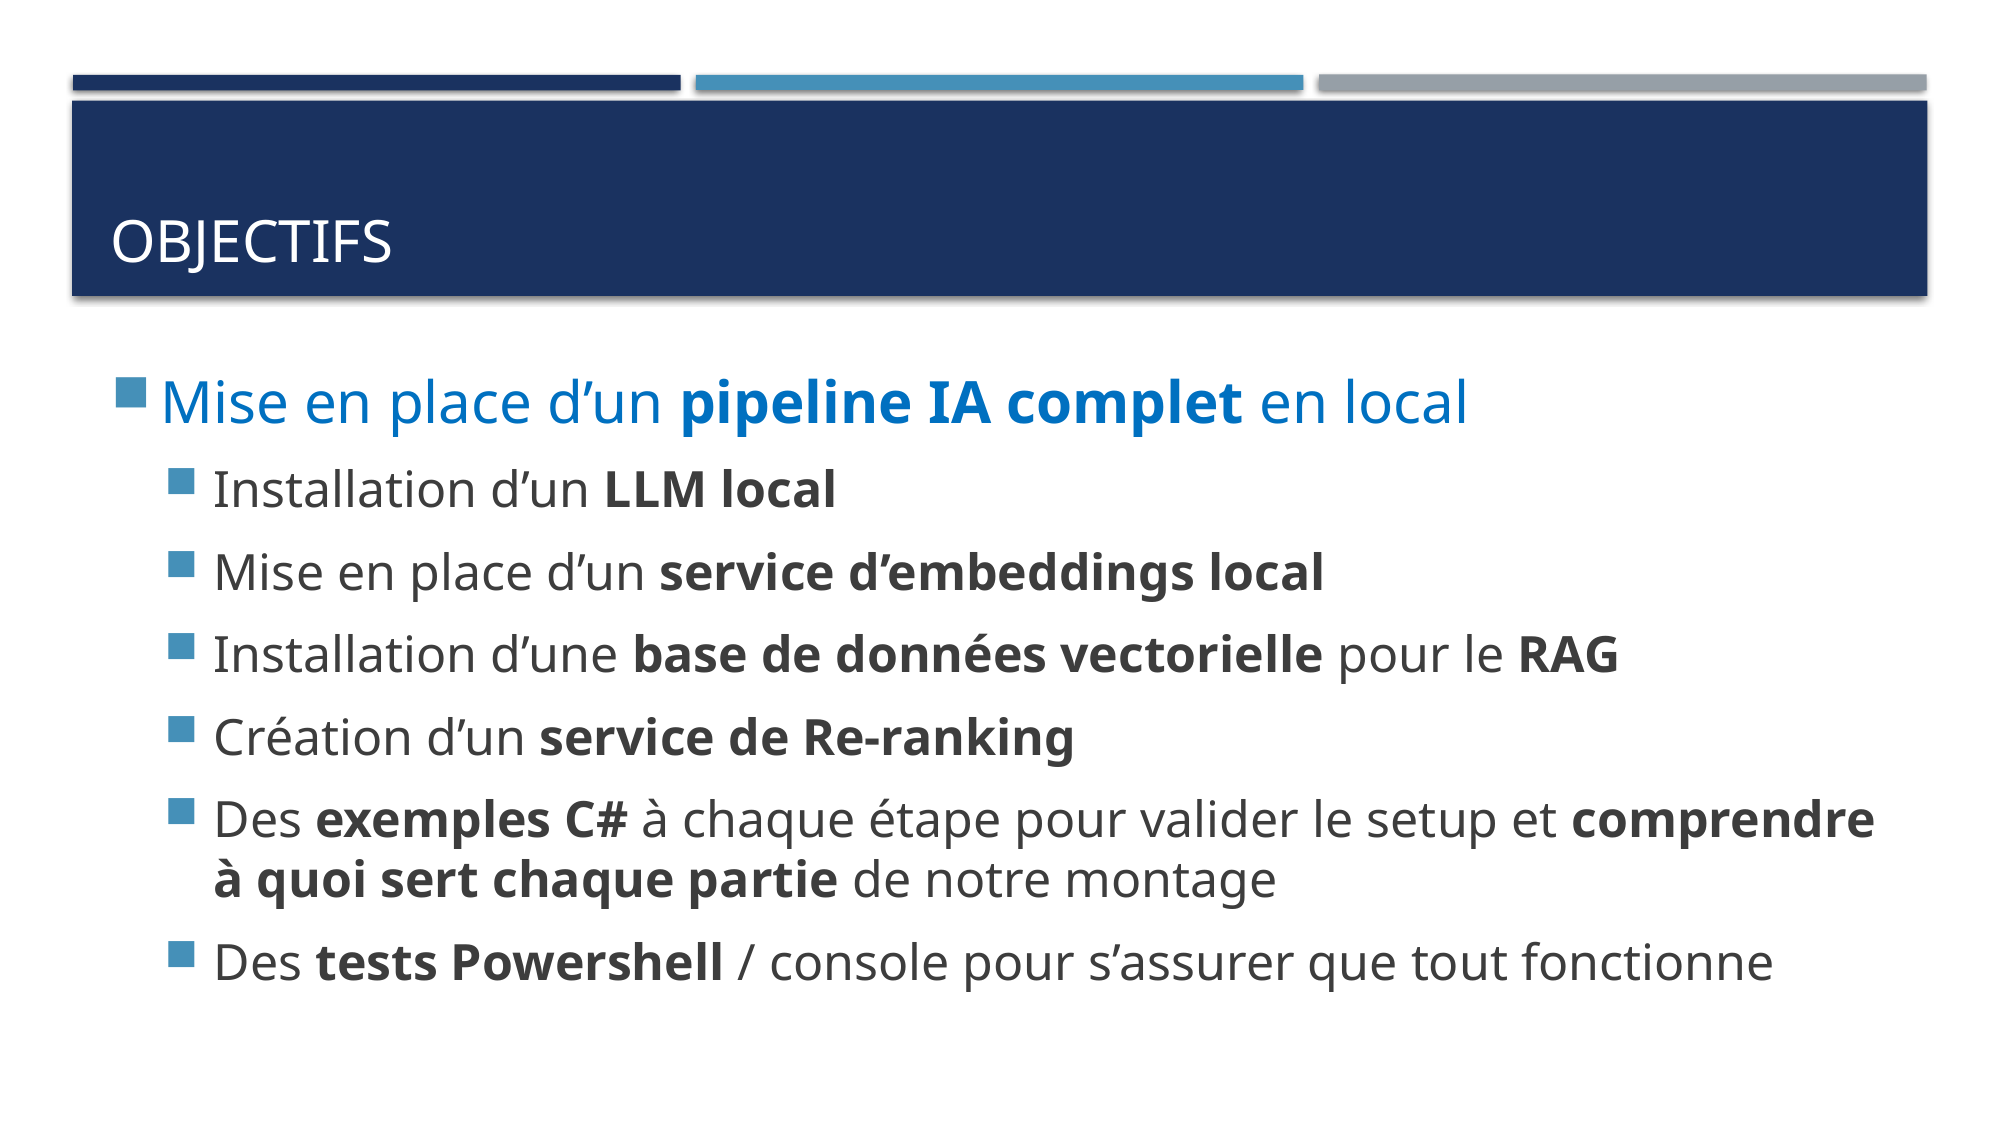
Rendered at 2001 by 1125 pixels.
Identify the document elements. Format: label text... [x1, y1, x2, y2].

list Mise en place d’un pipeline IA complet en local Installation d’un LLM local Mise en place d’un service d’embeddings local Installation d’une base de données vectorielle pour le RAG Création d’un service de Re-ranking Des exemples C# à chaque étape pour valider le setup et comprendre à quoi sert chaque partie de notre montage Des tests Powershell / console pour s’assurer que tout fonctionne [95, 357, 1905, 1043]
title Objectifs [95, 115, 1905, 282]
